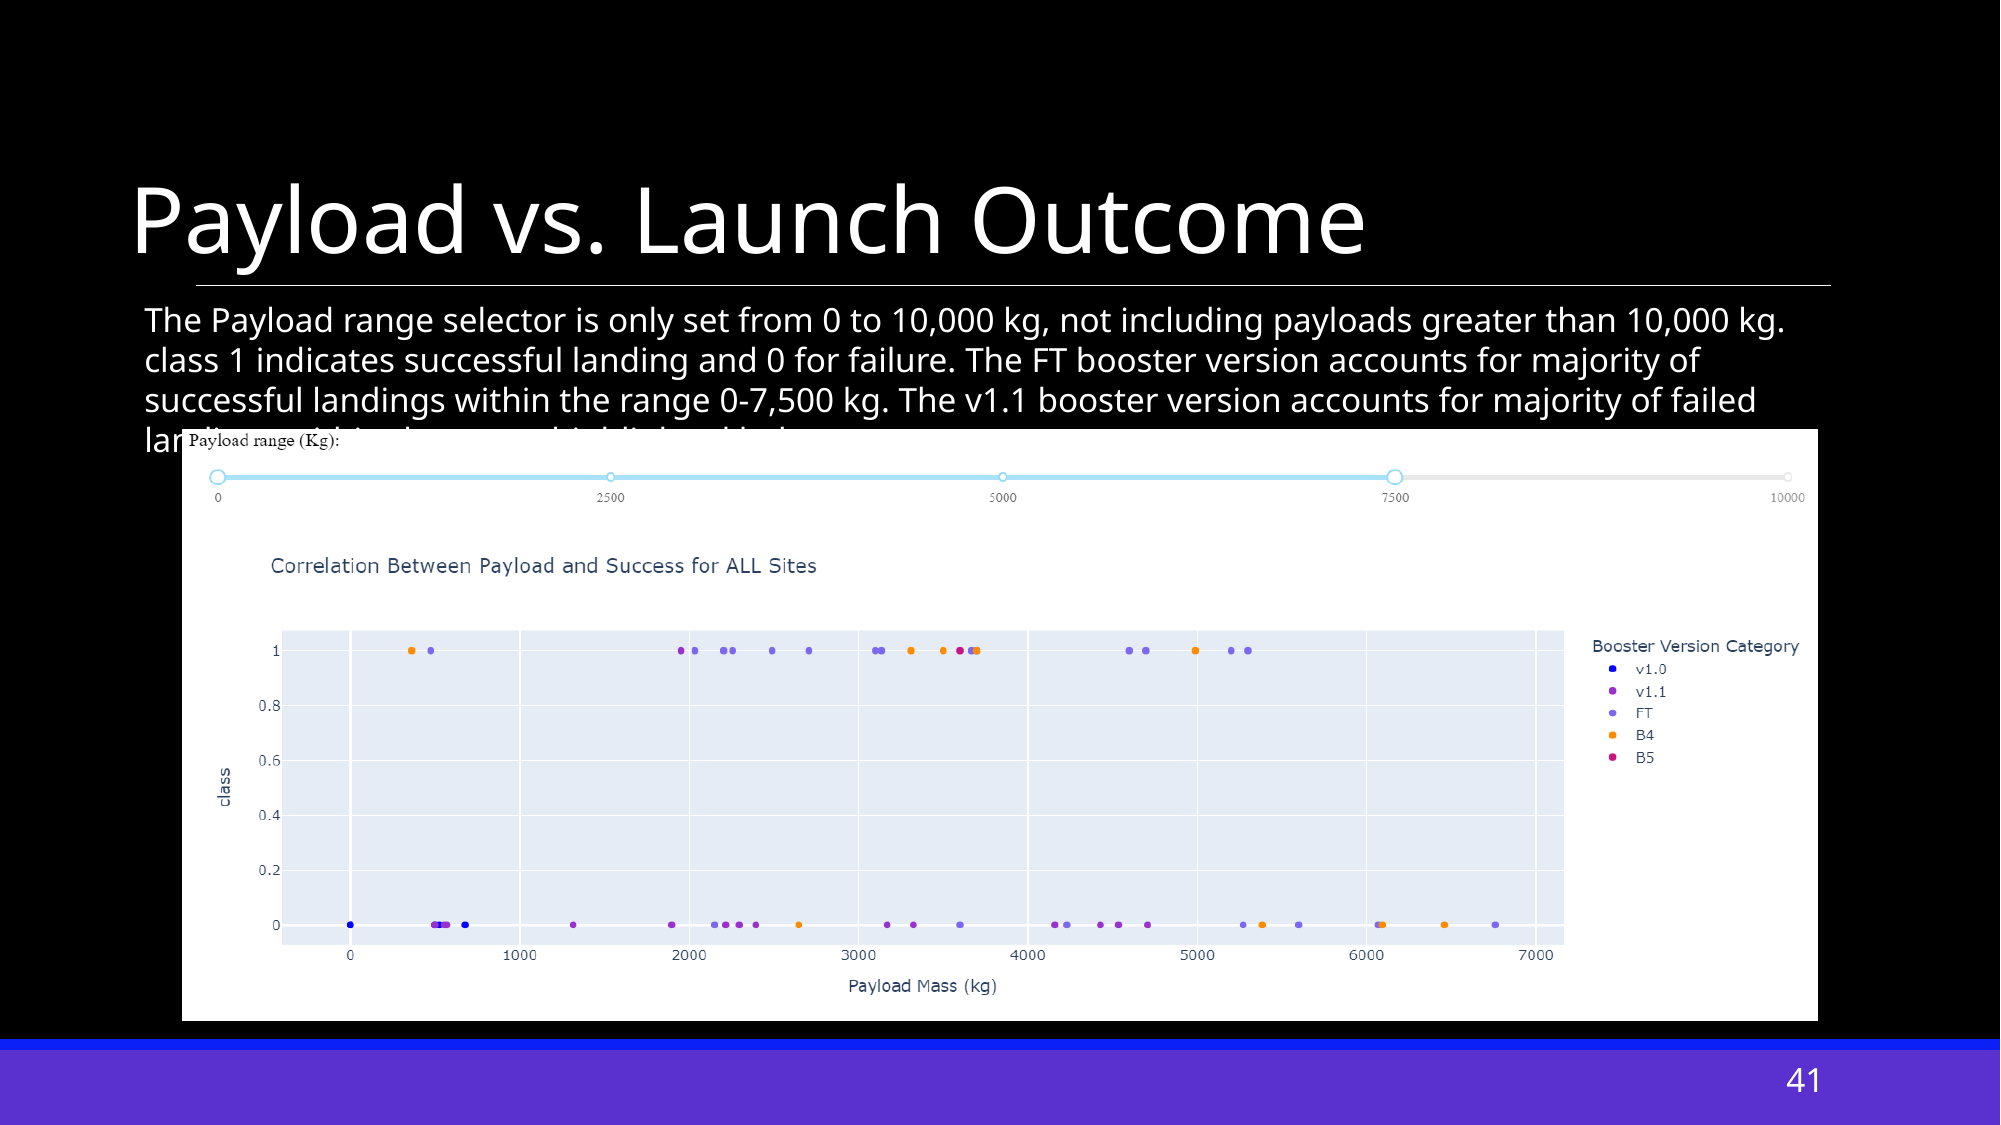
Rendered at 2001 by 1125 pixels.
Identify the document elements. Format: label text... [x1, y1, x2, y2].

slide_number 41 [1624, 1051, 1840, 1112]
list The Payload range selector is only set from 0 to 10,000 kg, not including payloads greater than 10,000 kg. class 1 indicates successful landing and 0 for failure. The FT booster version accounts for majority of successful landings within the range 0-7,500 kg. The v1.1 booster version accounts for majority of failed landings within the range highlighted below. [114, 291, 1855, 446]
text_box Payload vs. Launch Outcome [114, 178, 1840, 269]
picture [181, 429, 1819, 1021]
